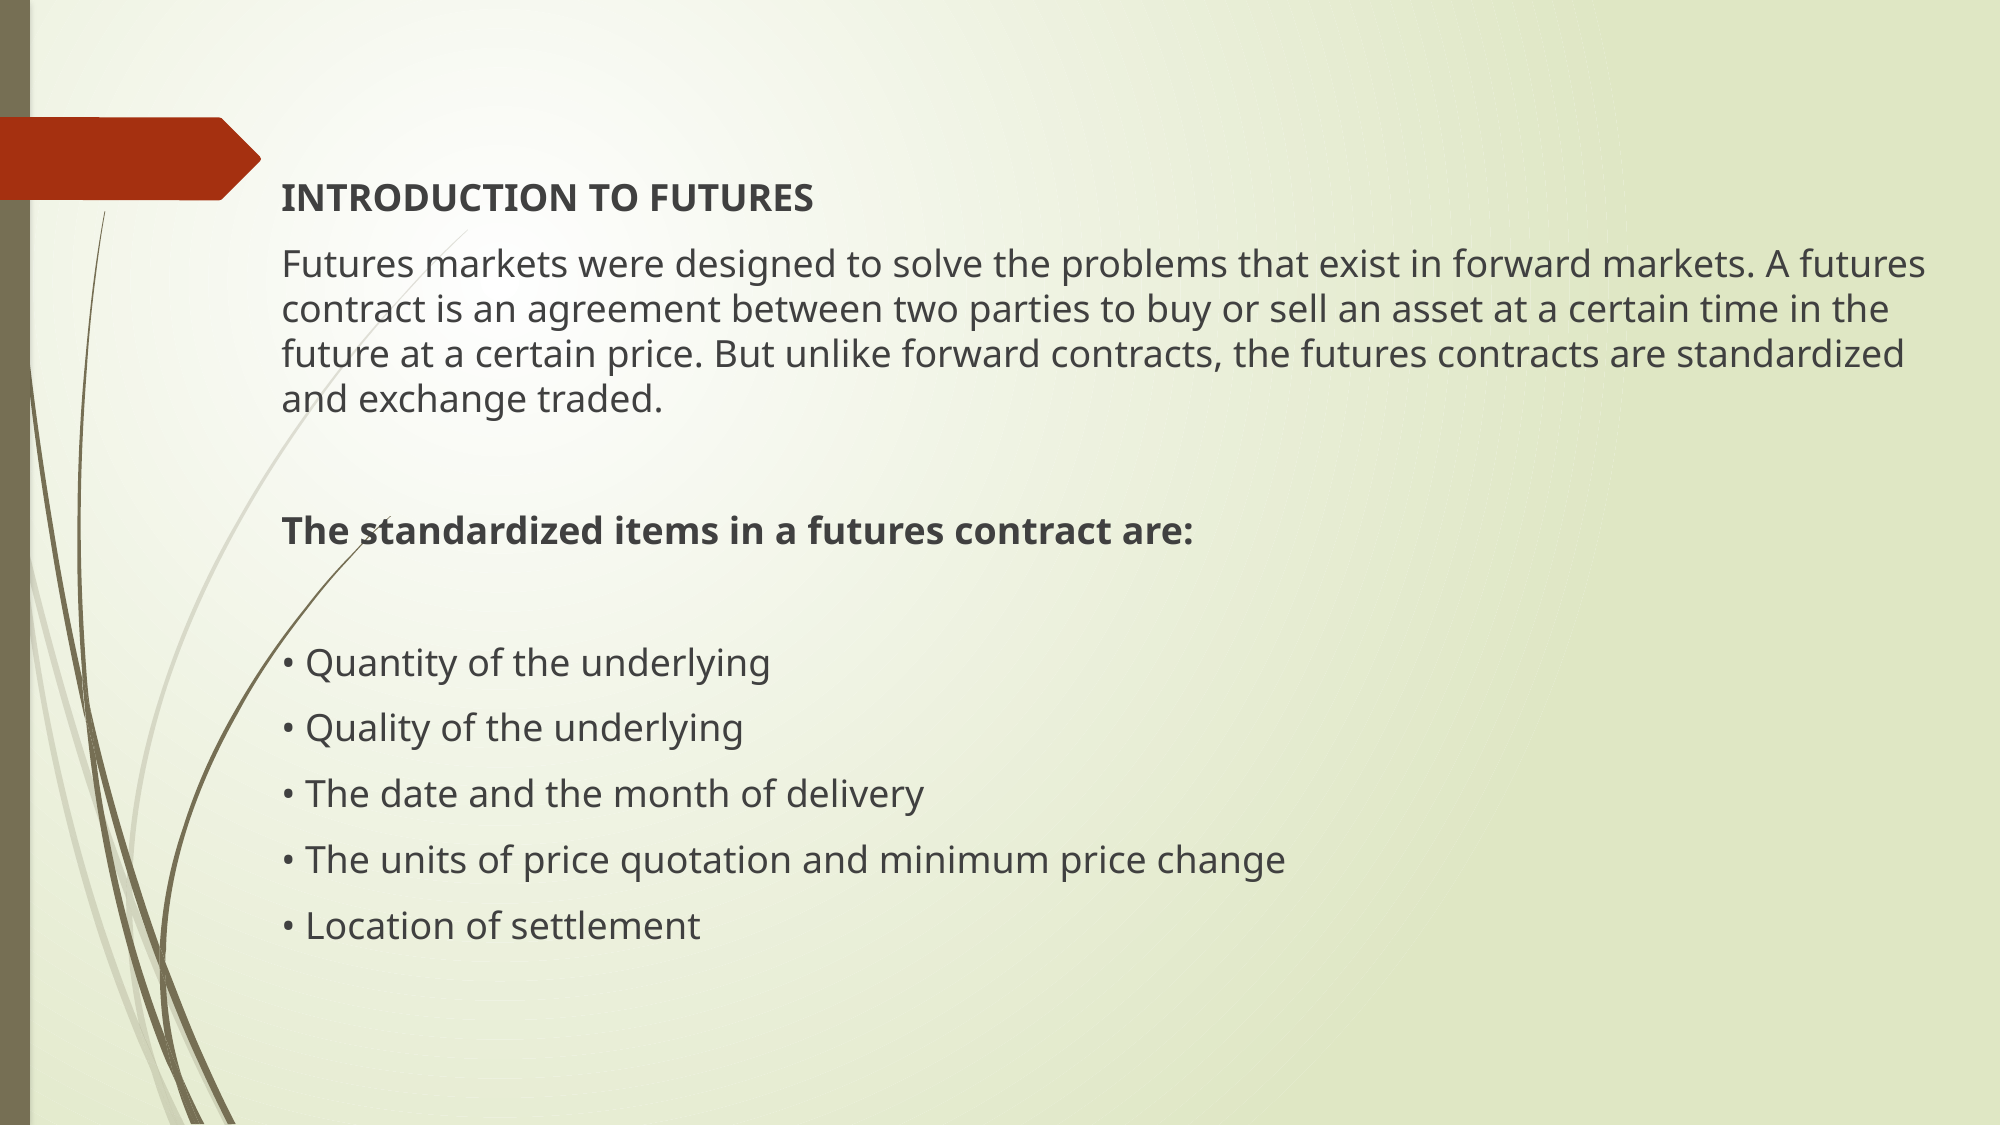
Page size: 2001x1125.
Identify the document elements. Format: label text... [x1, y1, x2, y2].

list INTRODUCTION TO FUTURES Futures markets were designed to solve the problems that exist in forward markets. A futures contract is an agreement between two parties to buy or sell an asset at a certain time in the future at a certain price. But unlike forward contracts, the futures contracts are standardized and exchange traded. The standardized items in a futures contract are: • Quantity of the underlying • Quality of the underlying • The date and the month of delivery • The units of price quotation and minimum price change • Location of settlement [266, 166, 1962, 1003]
